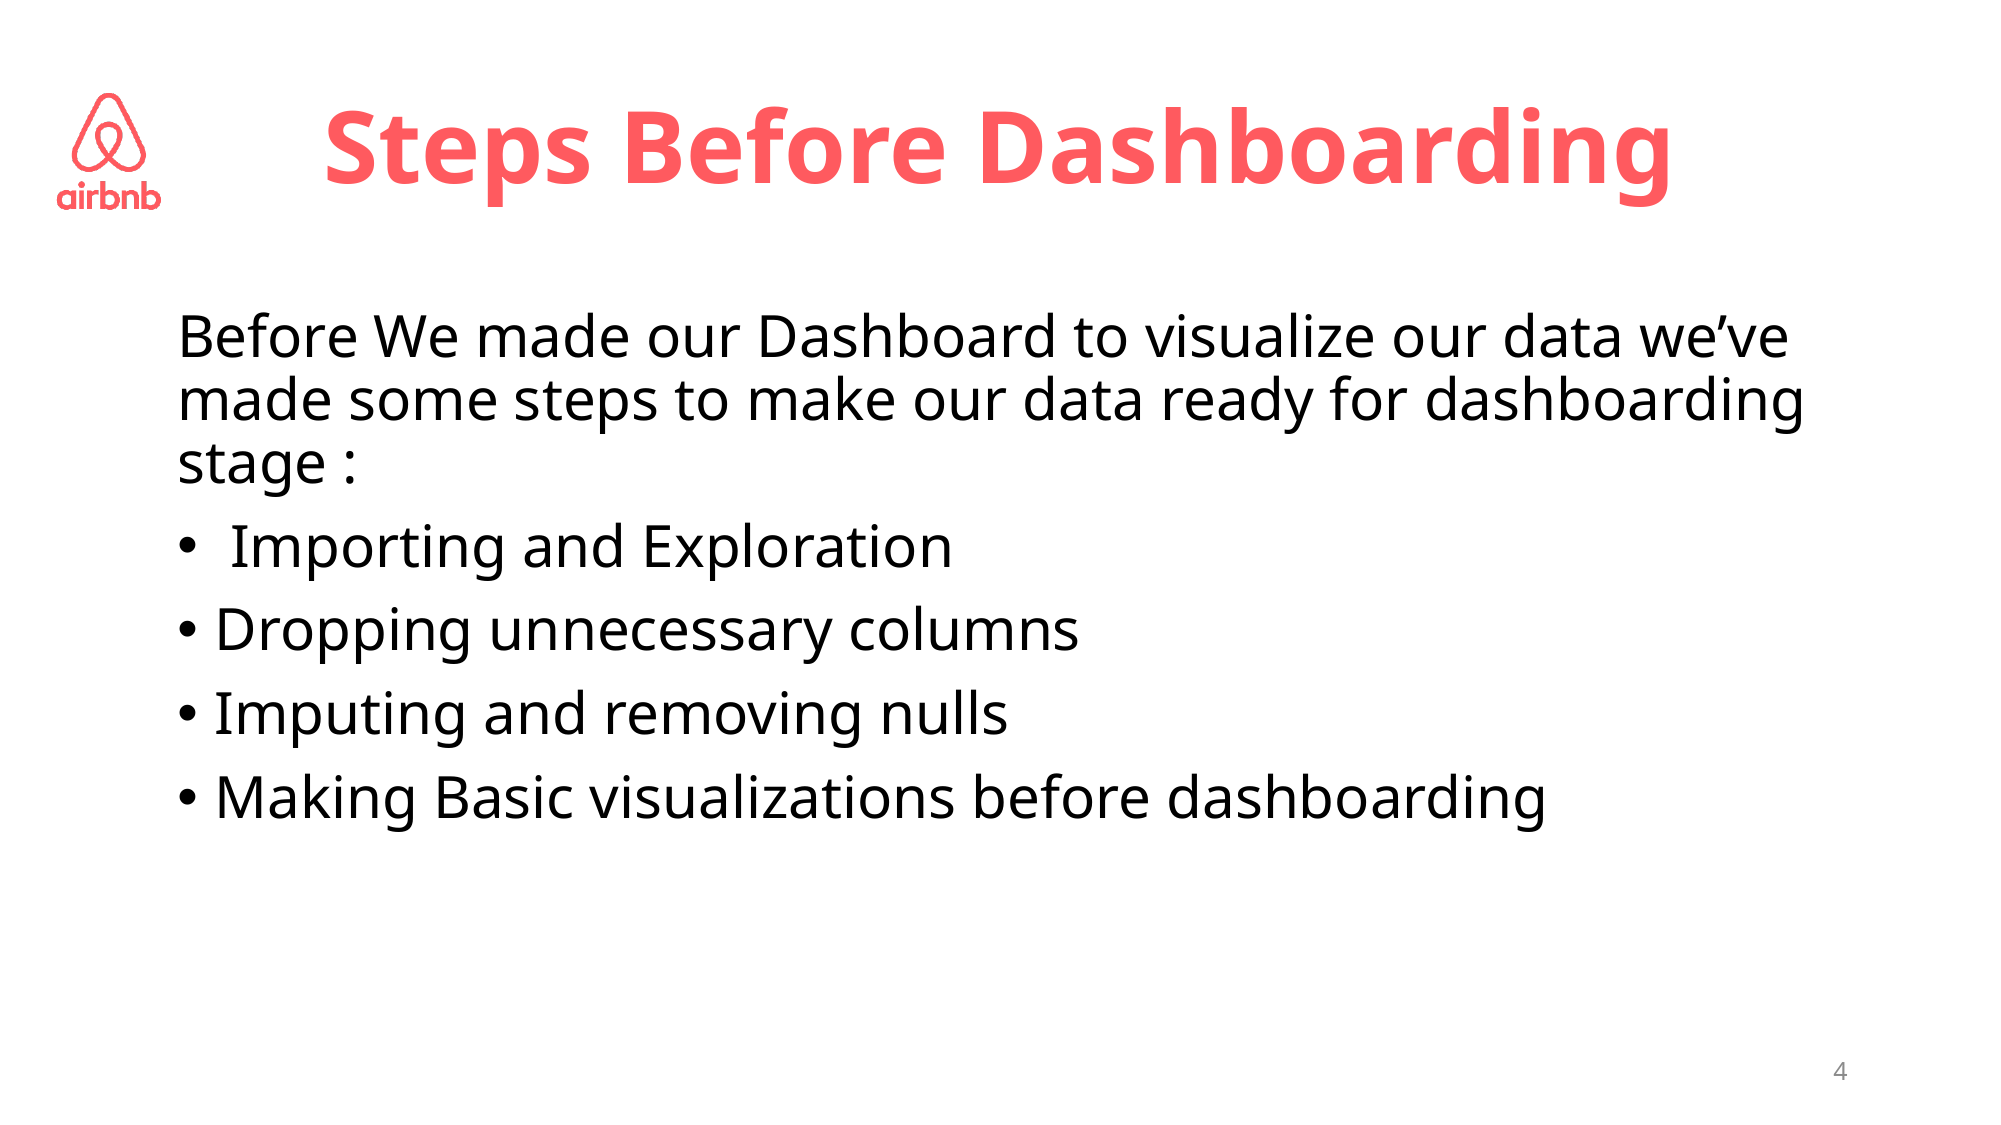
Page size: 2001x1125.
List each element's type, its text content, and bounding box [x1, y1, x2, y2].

slide_number 4 [1412, 1042, 1863, 1103]
list Before We made our Dashboard to visualize our data we’ve made some steps to make our data ready for dashboarding stage : Importing and Exploration Dropping unnecessary columns Imputing and removing nulls Making Basic visualizations before dashboarding [162, 299, 1838, 1014]
picture [53, 91, 162, 211]
title Steps Before Dashboarding [162, 89, 1838, 213]
